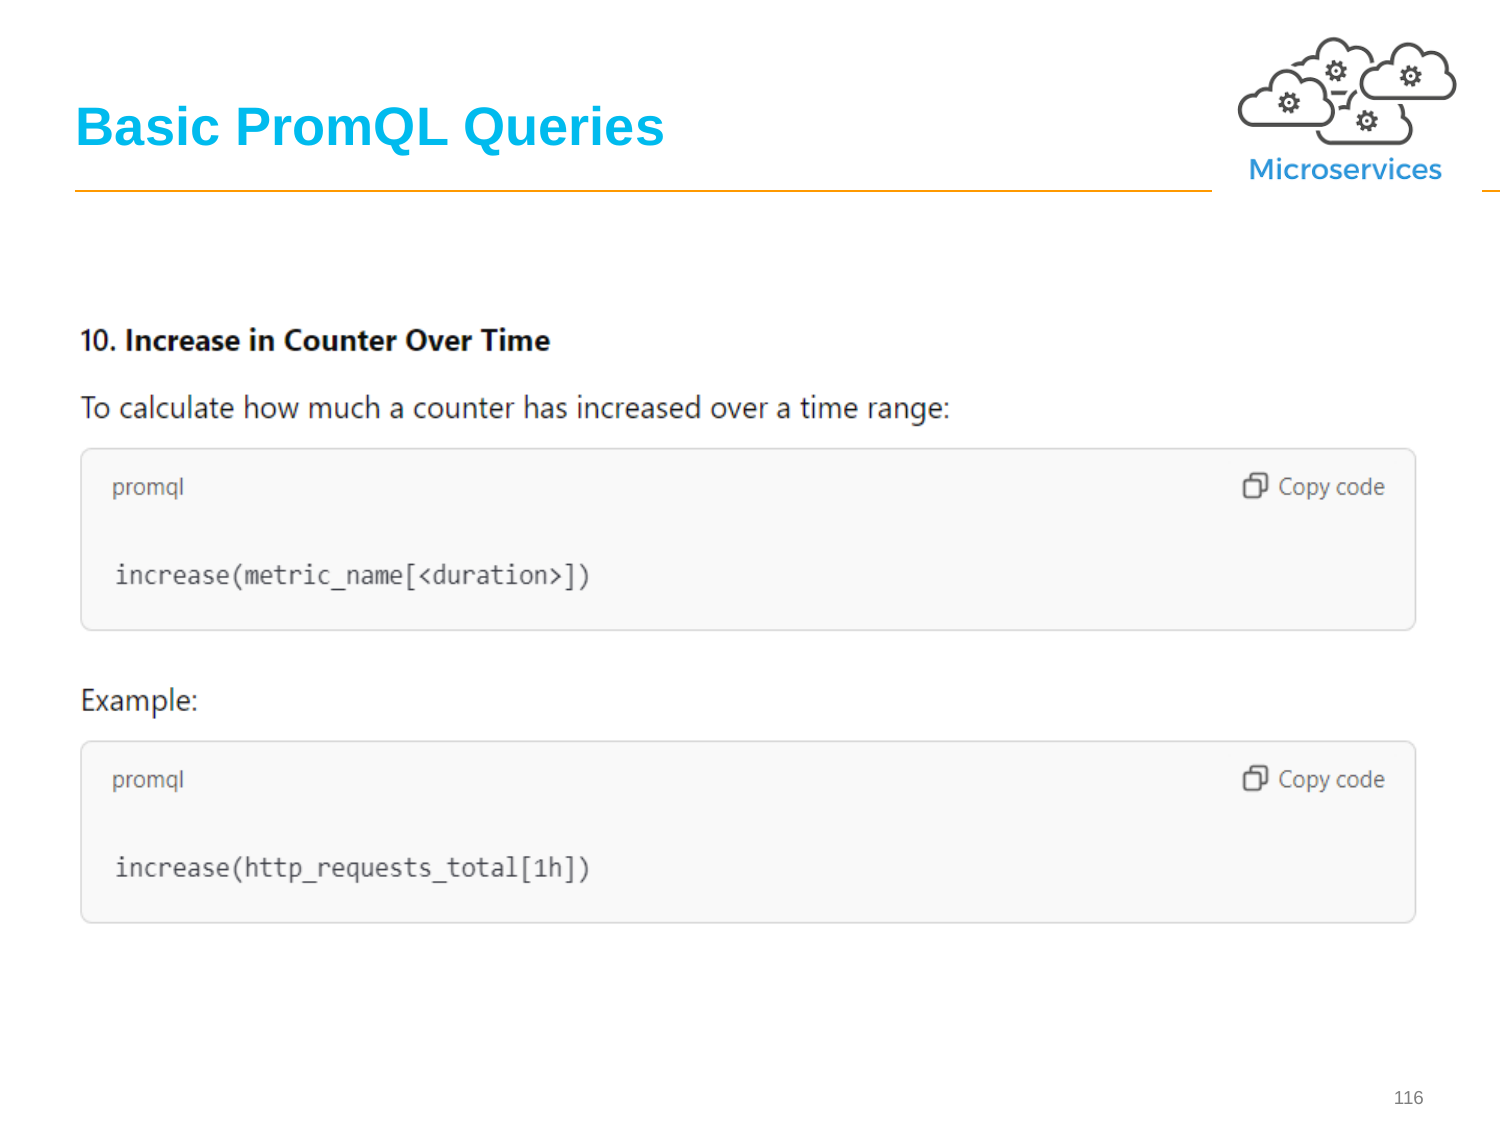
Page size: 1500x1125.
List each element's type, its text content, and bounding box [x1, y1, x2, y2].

title Basic PromQL Queries [75, 27, 1422, 157]
picture [37, 287, 1476, 952]
picture [1212, 1, 1482, 203]
